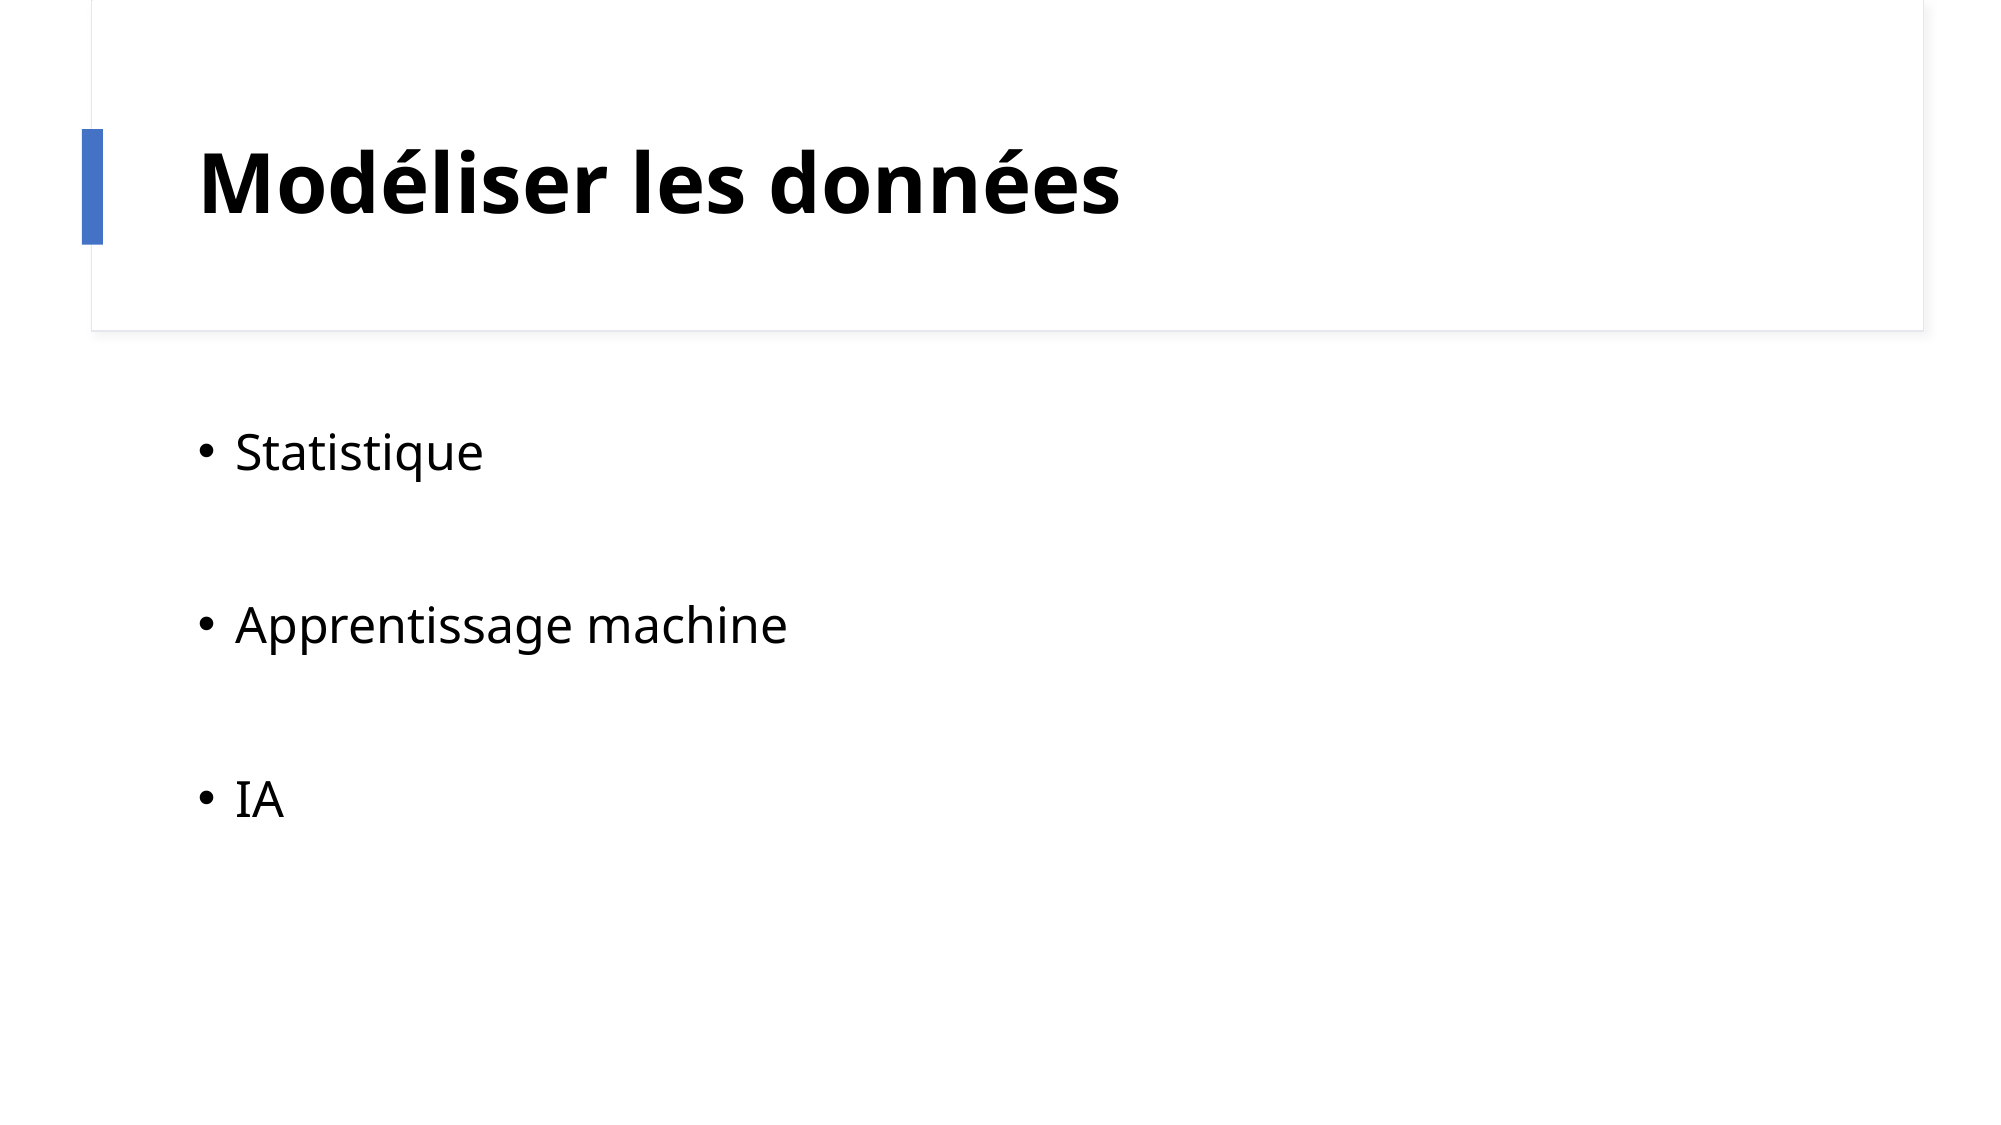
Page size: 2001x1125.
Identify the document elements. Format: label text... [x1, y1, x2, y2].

list Statistique Apprentissage machine IA [183, 406, 1851, 1013]
title Modéliser les données [183, 90, 1851, 284]
